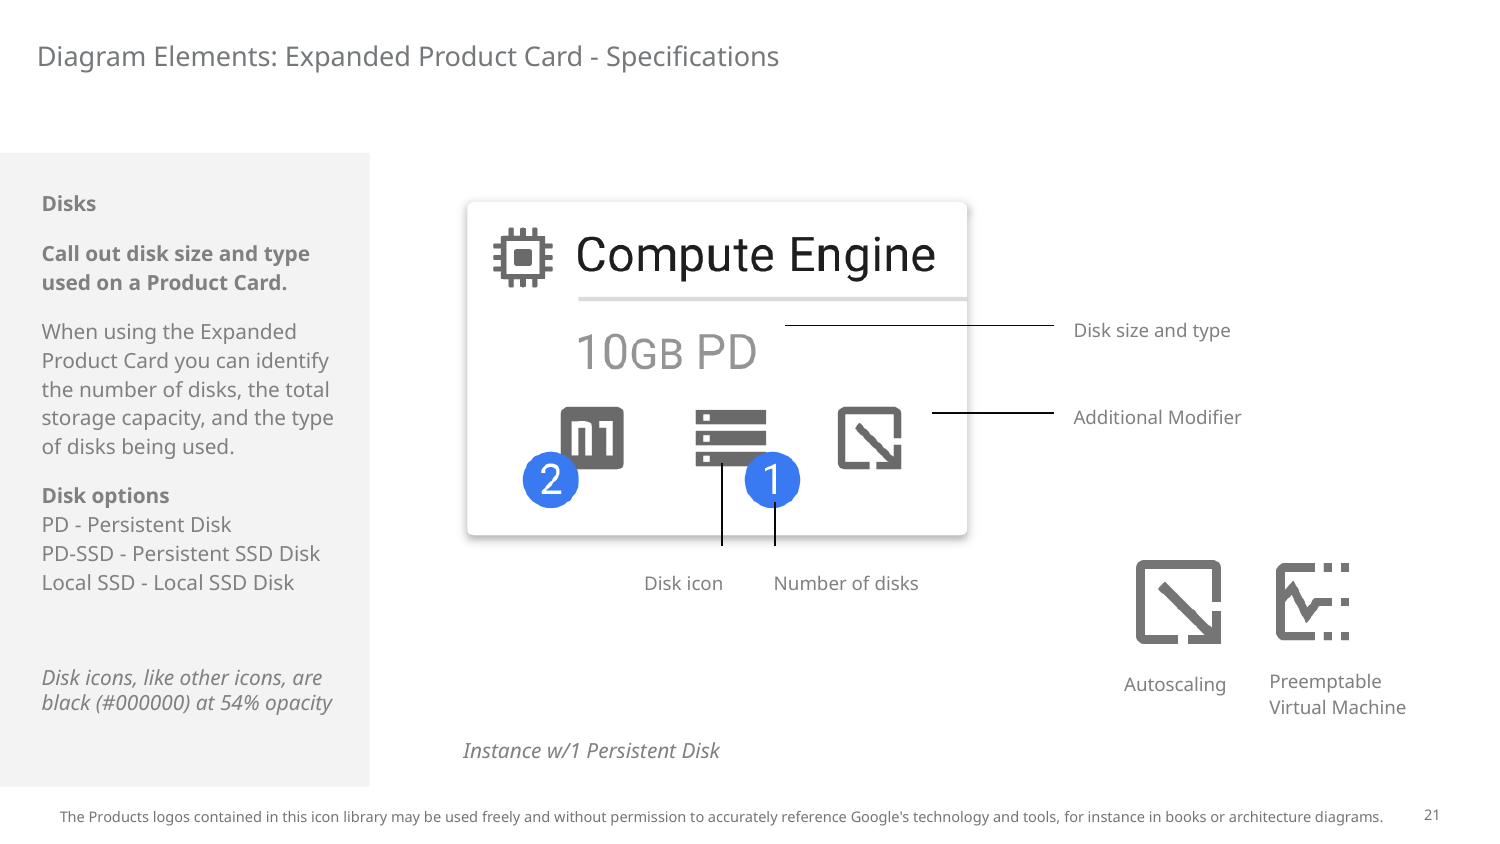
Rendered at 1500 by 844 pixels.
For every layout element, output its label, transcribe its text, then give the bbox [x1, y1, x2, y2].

subtitle Diagram Elements: Expanded Product Card - Specifications [21, 0, 1469, 88]
text_box Preemptable Virtual Machine [1258, 654, 1429, 726]
list Instance w/1 Persistent Disk [448, 718, 776, 763]
text_box Additional Modifier [1062, 391, 1263, 435]
text_box Disk size and type [1062, 303, 1263, 348]
text_box Number of disks [762, 568, 937, 628]
list Disks Call out disk size and type used on a Product Card. When using the Expanded Product Card you can identify the number of disks, the total storage capacity, and the type of disks being used. Disk options PD - Persistent Disk PD-SSD - Persistent SSD Disk Local SSD - Local SSD Disk Disk icons, like other icons, are black (#000000) at 54% opacity [26, 172, 354, 567]
picture [442, 178, 993, 561]
picture [1121, 544, 1235, 658]
text_box Autoscaling [1113, 657, 1257, 728]
picture [1263, 550, 1366, 653]
text_box Disk icon [560, 568, 735, 628]
